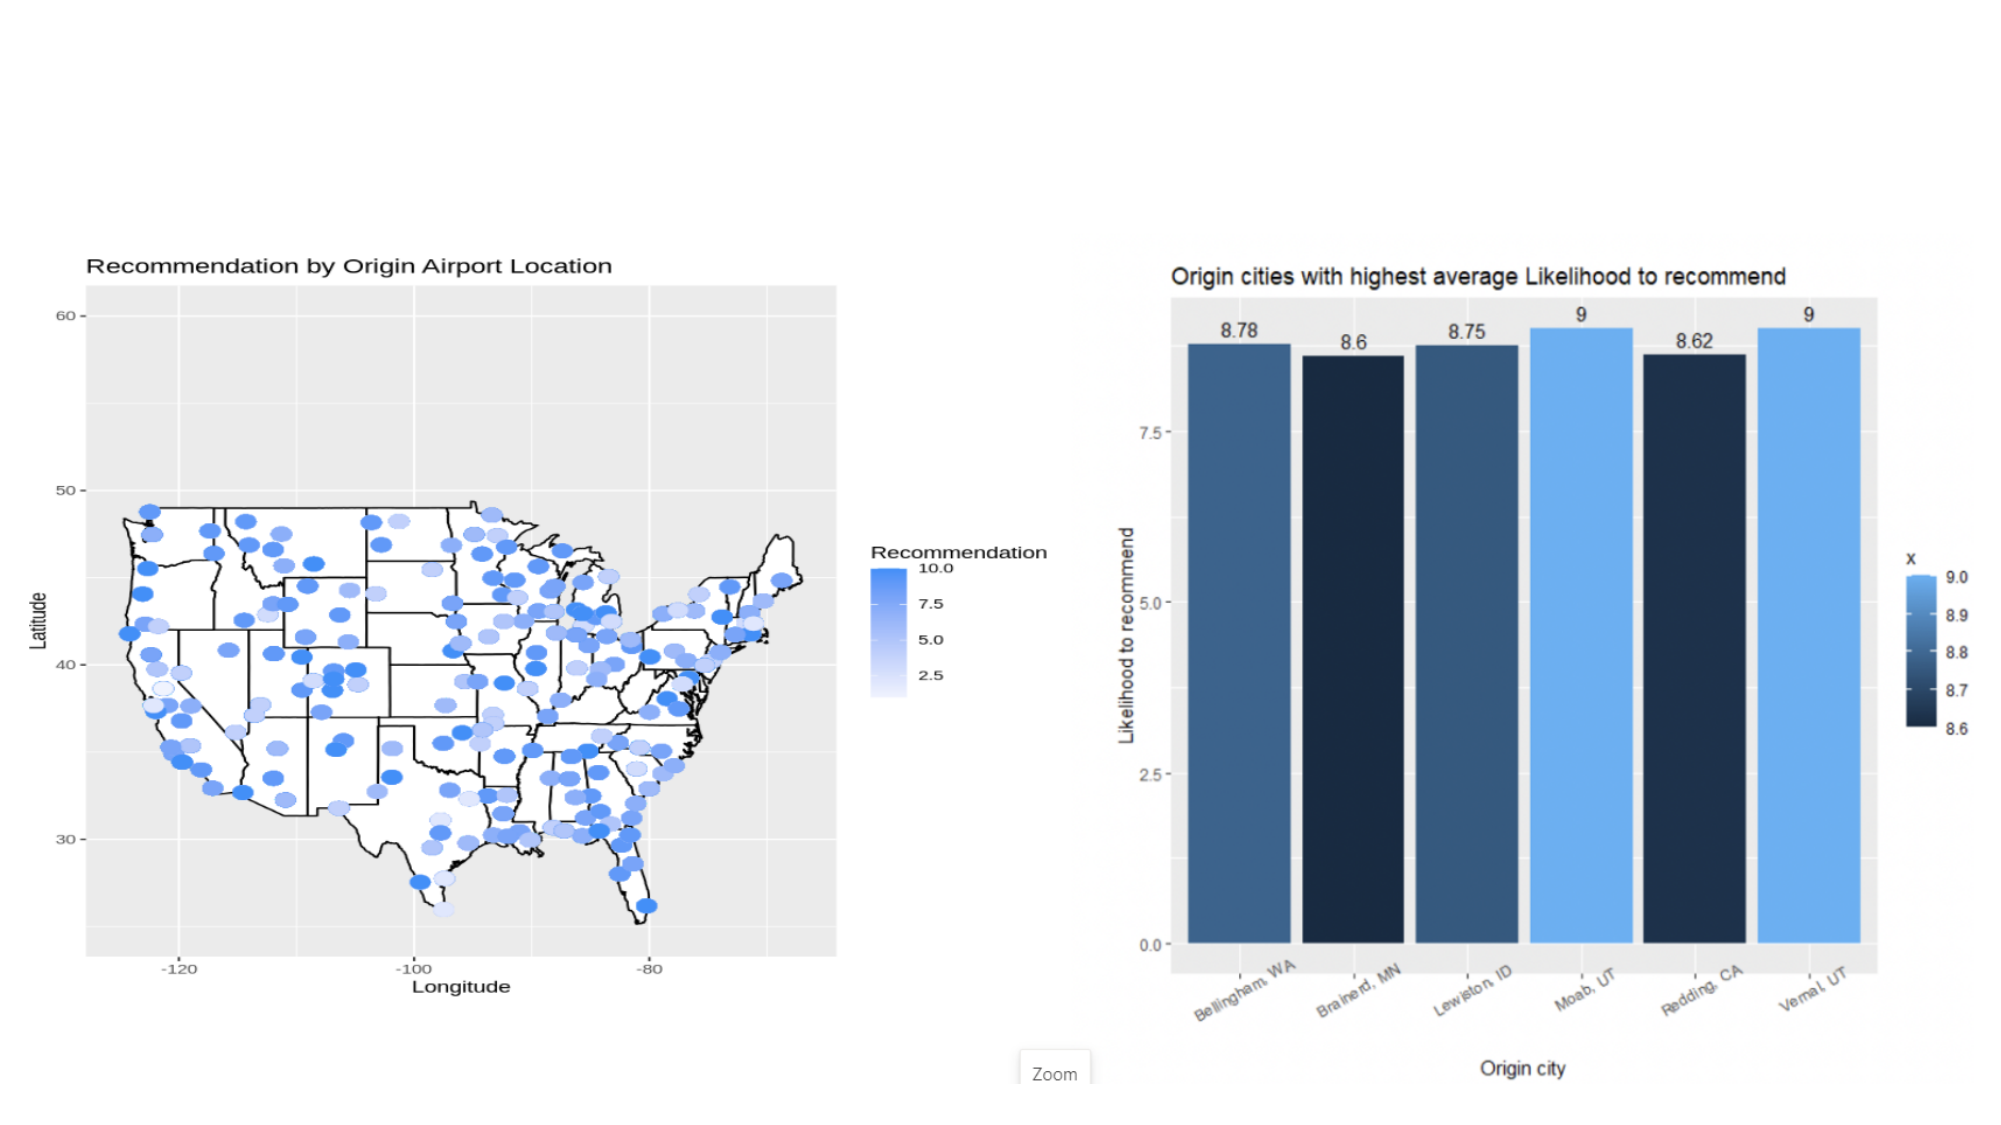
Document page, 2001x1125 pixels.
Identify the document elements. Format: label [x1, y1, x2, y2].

picture [0, 152, 2000, 1084]
